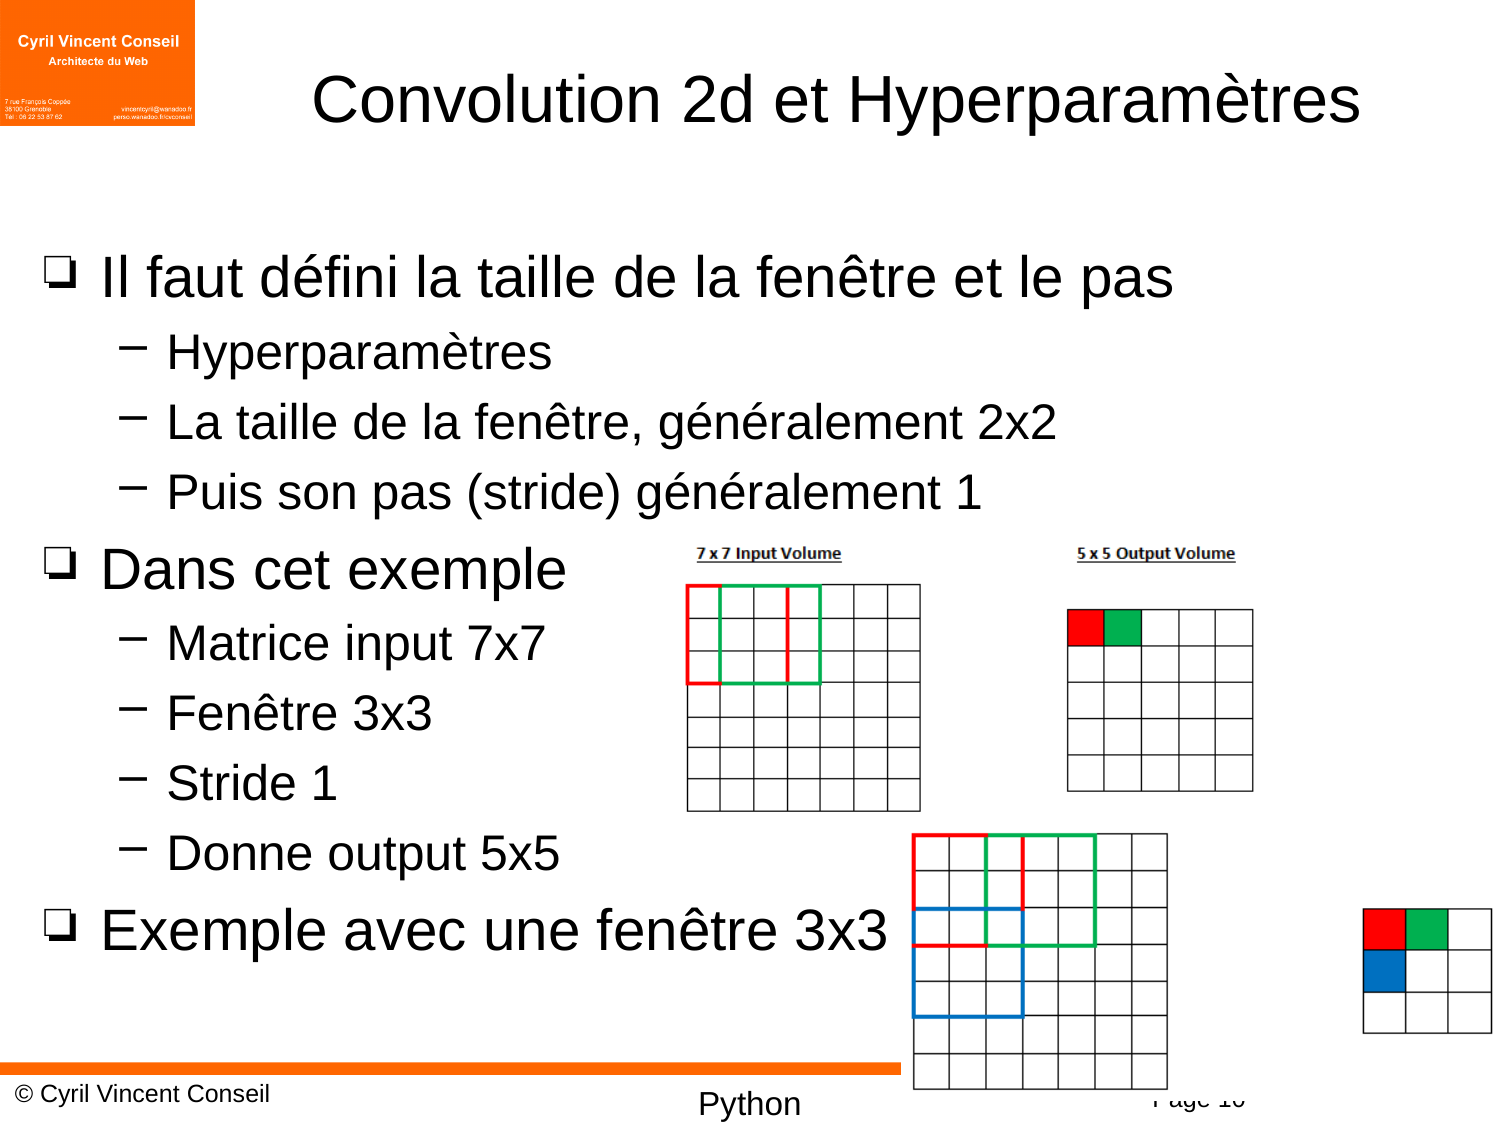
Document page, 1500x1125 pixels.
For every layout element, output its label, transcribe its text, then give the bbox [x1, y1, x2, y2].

picture [0, 0, 195, 126]
picture [666, 539, 1500, 1101]
list Il faut défini la taille de la fenêtre et le pas Hyperparamètres La taille de la fenêtre, généralement 2x2 Puis son pas (stride) généralement 1 Dans cet exemple Matrice input 7x7 Fenêtre 3x3 Stride 1 Donne output 5x5 Exemple avec une fenêtre 3x3 [29, 231, 1468, 1059]
title Convolution 2d et Hyperparamètres [194, 2, 1480, 190]
